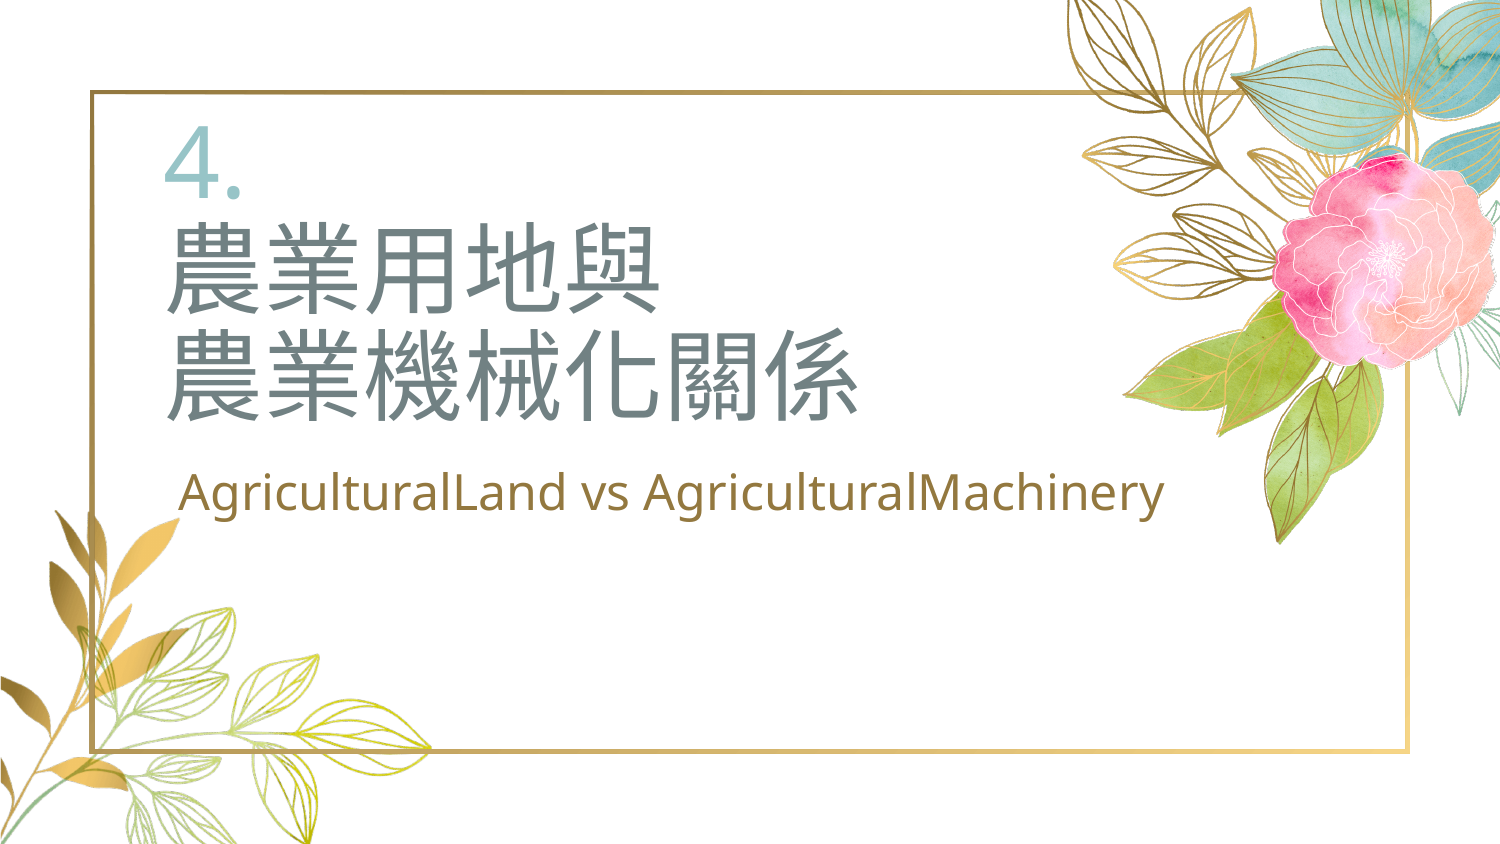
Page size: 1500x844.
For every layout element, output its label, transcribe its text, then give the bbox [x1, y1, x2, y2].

title 4. 農業用地與 農業機械化關係 [163, 335, 1188, 436]
picture [1, 510, 432, 844]
picture [95, 510, 432, 749]
picture [1066, 0, 1500, 545]
subtitle AgriculturalLand vs AgriculturalMachinery [178, 451, 1203, 509]
